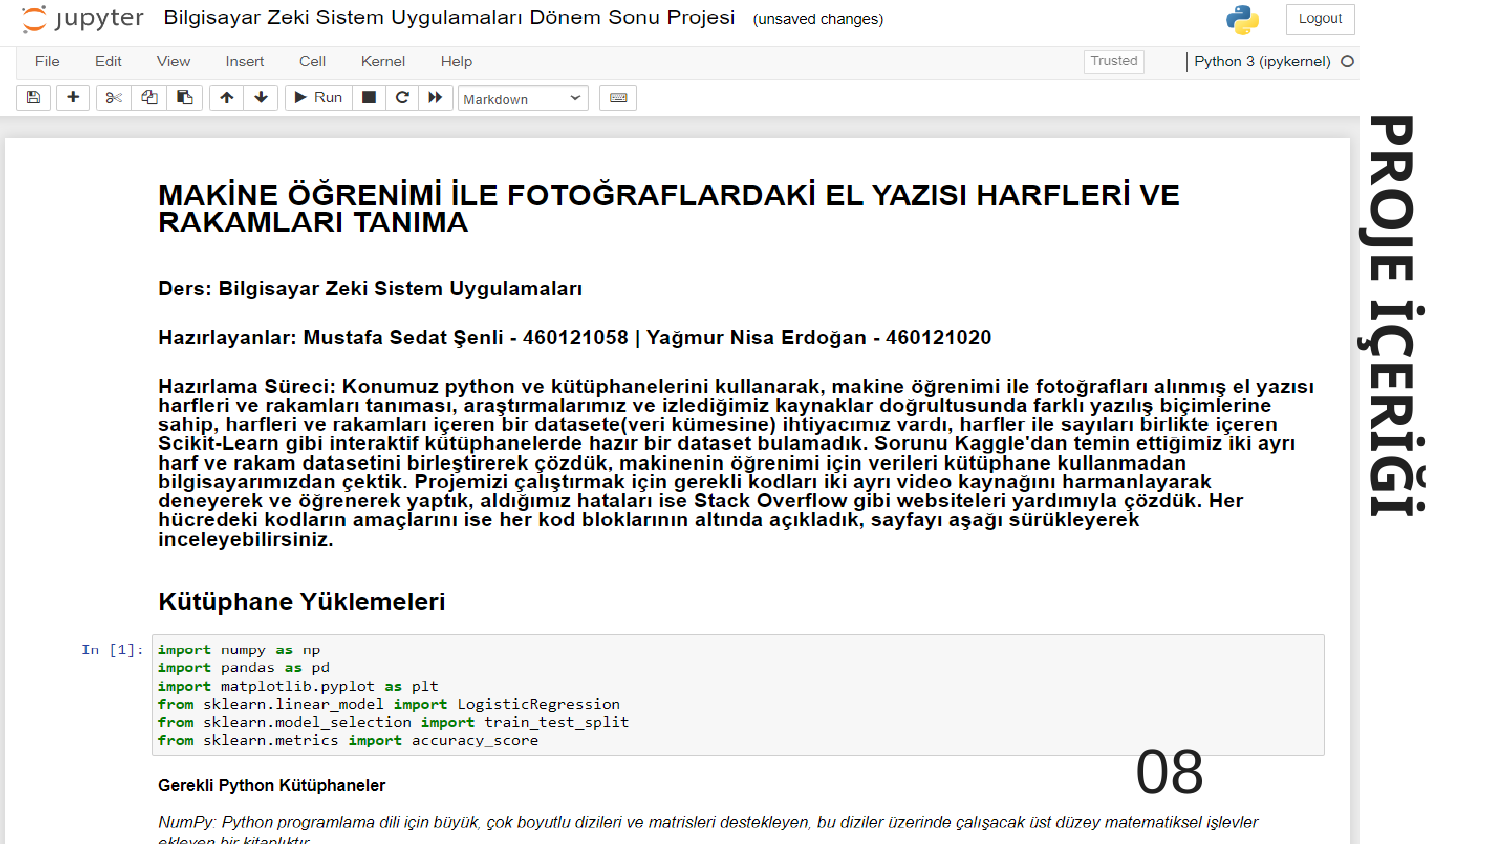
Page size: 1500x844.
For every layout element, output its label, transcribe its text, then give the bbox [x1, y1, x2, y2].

picture [0, 0, 1361, 844]
text_box PROJE İÇERİĞİ [1365, 96, 1445, 815]
